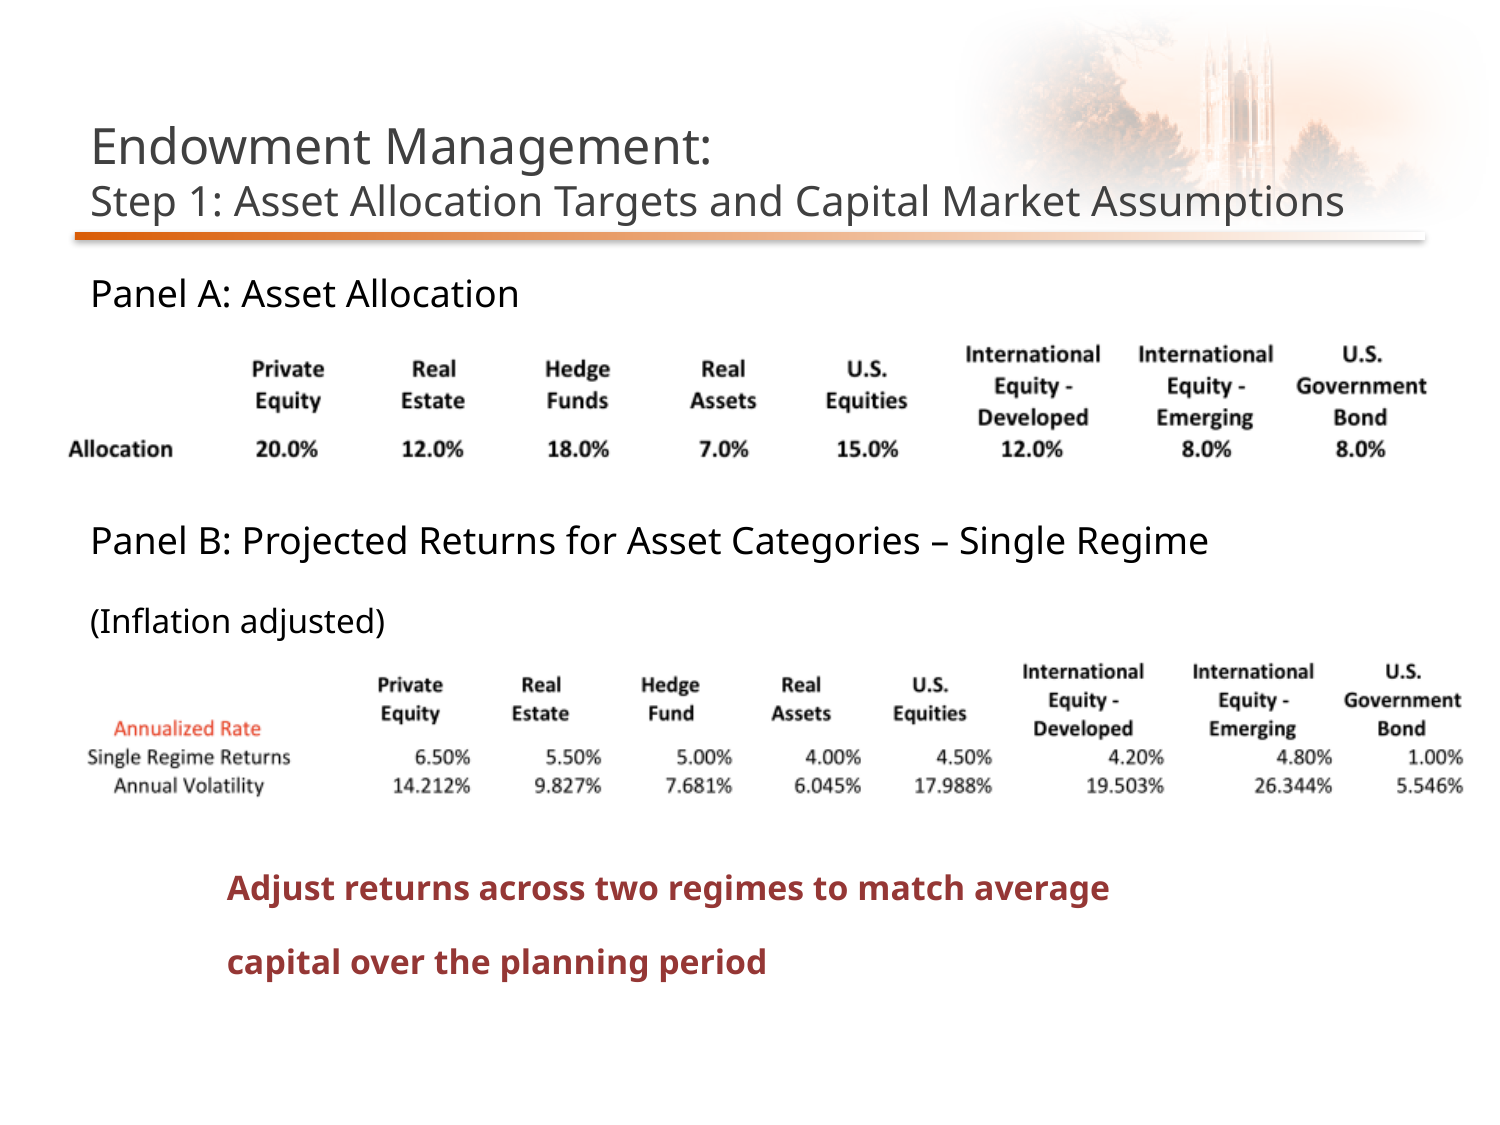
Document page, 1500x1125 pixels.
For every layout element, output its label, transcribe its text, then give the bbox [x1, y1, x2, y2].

list Panel A: Asset Allocation Panel B: Projected Returns for Asset Categories – Single Regime (Inflation adjusted) [75, 262, 1468, 644]
title Endowment Management: Step 1: Asset Allocation Targets and Capital Market Assumptions [75, 45, 1425, 233]
picture [49, 645, 1493, 814]
list Panel A: Asset Allocation Panel B: Projected Returns for Asset Categories – Single Regime (Inflation adjusted) [75, 821, 1468, 1063]
picture [38, 337, 1462, 487]
text_box Adjust returns across two regimes to match average capital over the planning period [211, 858, 1143, 1026]
